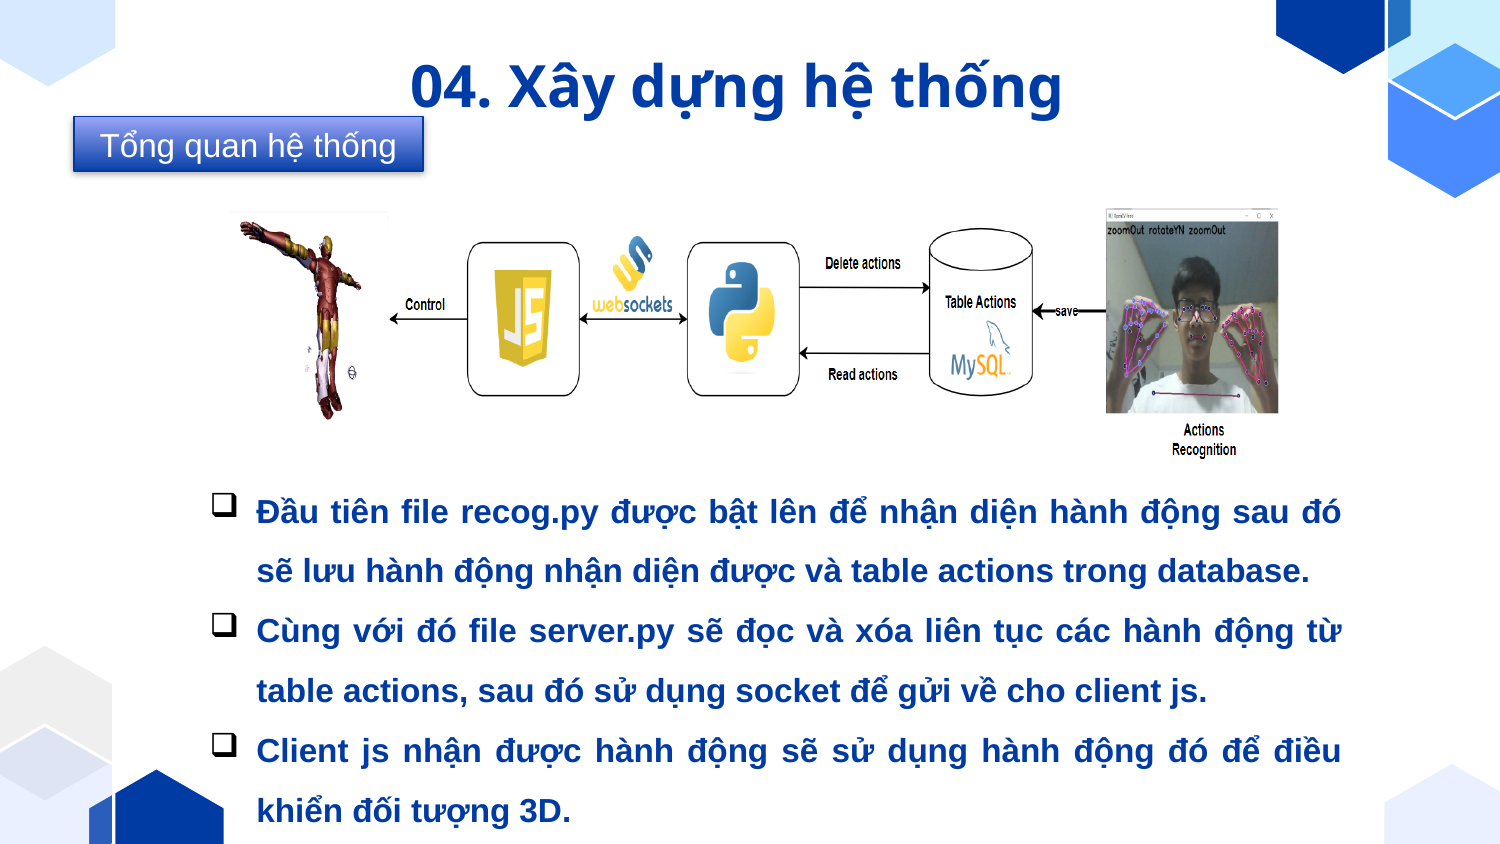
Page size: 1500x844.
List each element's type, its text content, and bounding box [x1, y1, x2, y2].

picture [226, 181, 1301, 474]
text_box Tổng quan hệ thống [73, 116, 424, 172]
text_box Đầu tiên file recog.py được bật lên để nhận diện hành động sau đó sẽ lưu hành động nhận diện được và table actions trong database. Cùng với đó file server.py sẽ đọc và xóa liên tục các hành động từ table actions, sau đó sử dụng socket để gửi về cho client js. Client js nhận được hành động sẽ sử dụng hành động đó để điều khiển đối tượng 3D. [194, 462, 1359, 837]
text_box 04. Xây dựng hệ thống [104, 0, 1372, 100]
